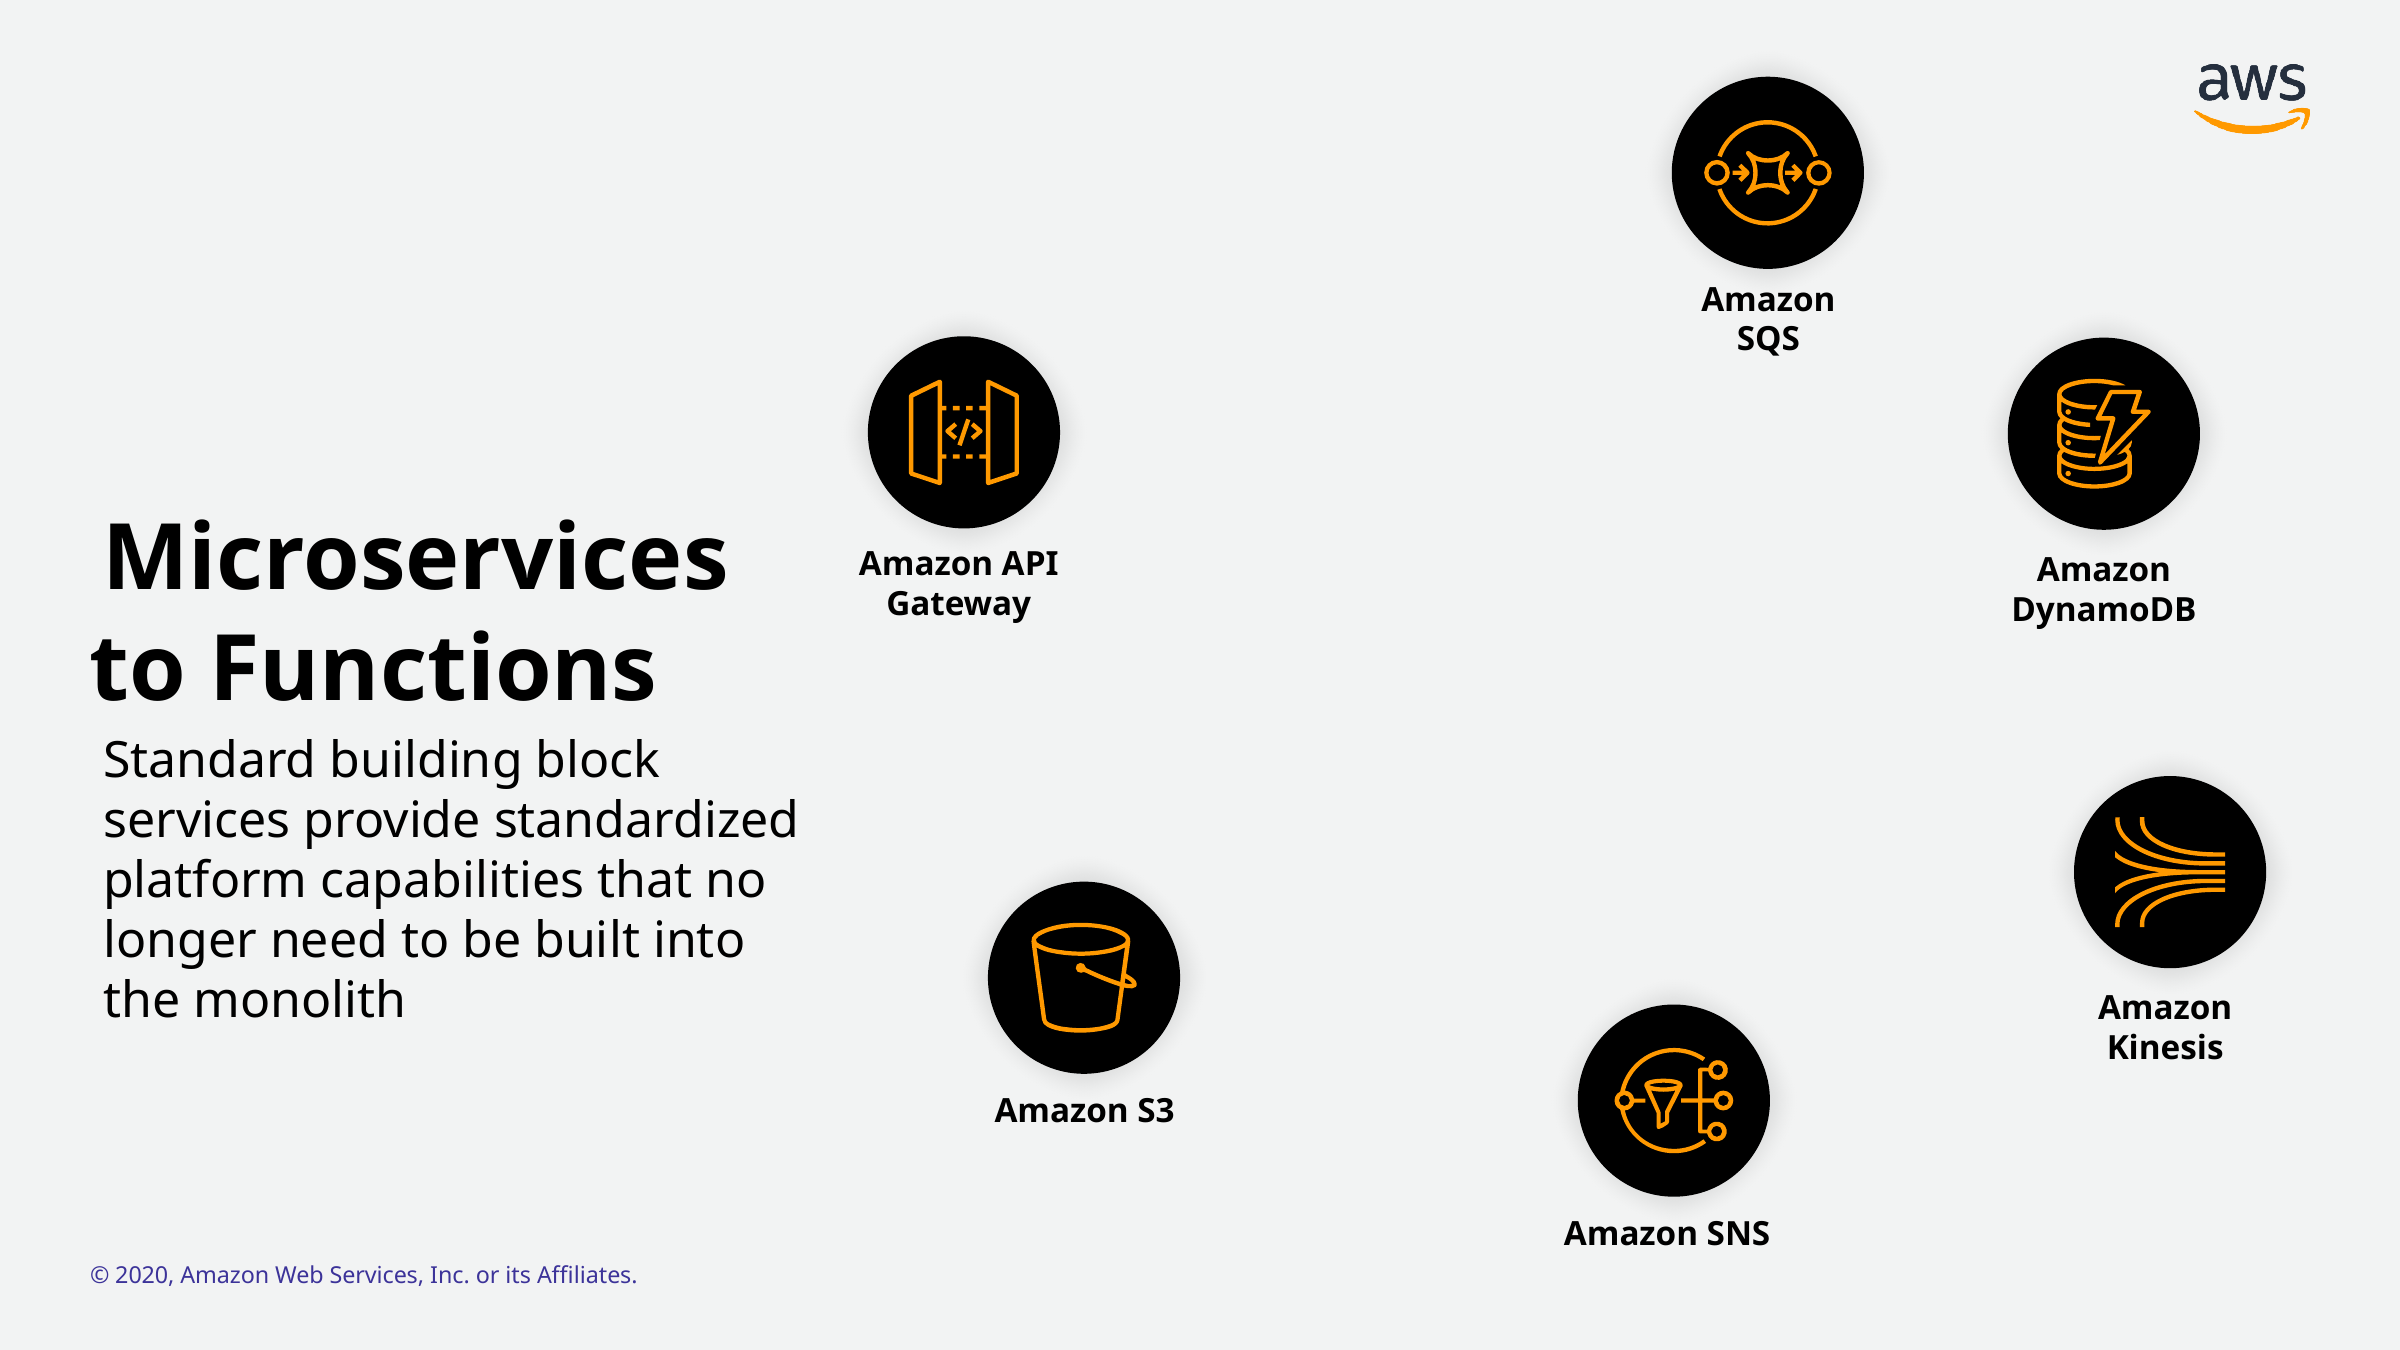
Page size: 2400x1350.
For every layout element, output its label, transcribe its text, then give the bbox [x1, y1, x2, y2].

text_box to Functions [74, 601, 673, 727]
text_box Amazon API Gateway [841, 573, 1077, 630]
text_box Amazon Kinesis [2069, 1012, 2262, 1067]
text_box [1971, 301, 2236, 566]
text_box Amazon S3 [977, 1118, 1193, 1132]
text_box Amazon SNS [1549, 1241, 1786, 1255]
text_box Standard building block services provide standardized platform capabilities that no longer need to be built into the monolith [88, 720, 818, 1090]
text_box Microservices [87, 490, 953, 860]
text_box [2038, 740, 2303, 1005]
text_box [1541, 968, 1806, 1233]
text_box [1635, 40, 1900, 305]
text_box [832, 300, 1096, 565]
text_box Amazon SQS [1686, 313, 1851, 366]
picture [2194, 64, 2310, 134]
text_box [952, 845, 1217, 1110]
text_box Amazon DynamoDB [1986, 574, 2222, 637]
